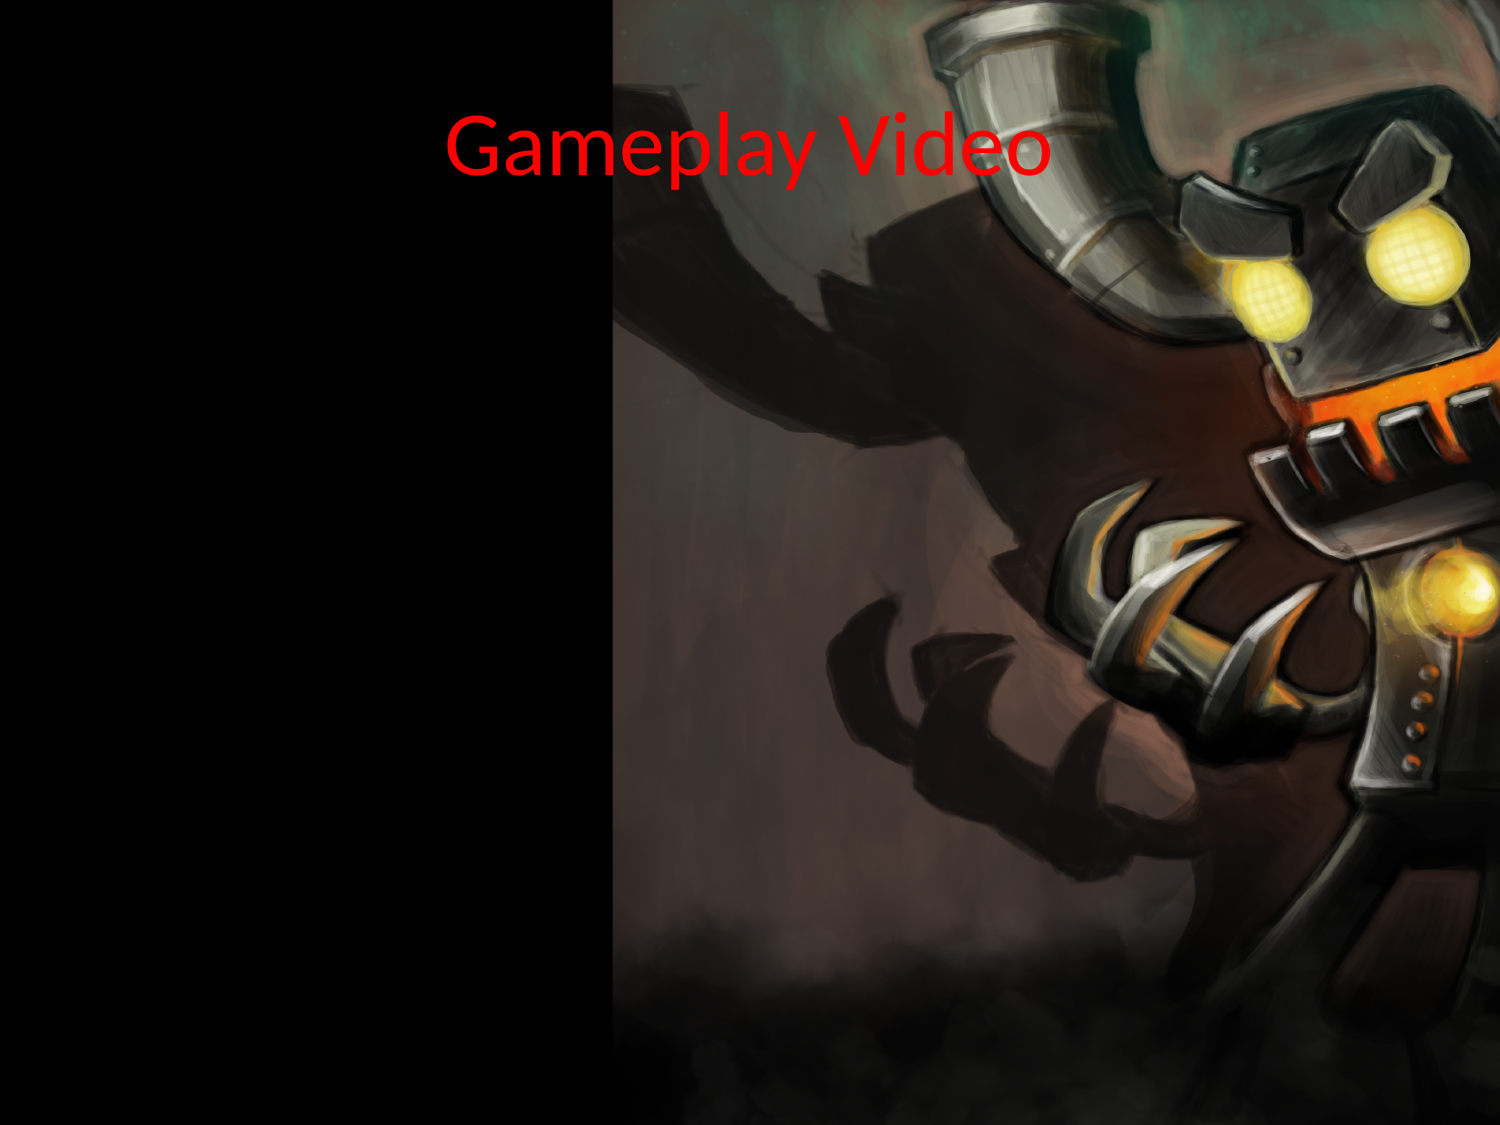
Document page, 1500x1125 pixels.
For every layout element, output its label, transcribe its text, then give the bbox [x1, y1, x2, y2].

picture [0, 0, 1500, 1125]
title Gameplay Video [75, 45, 1425, 233]
